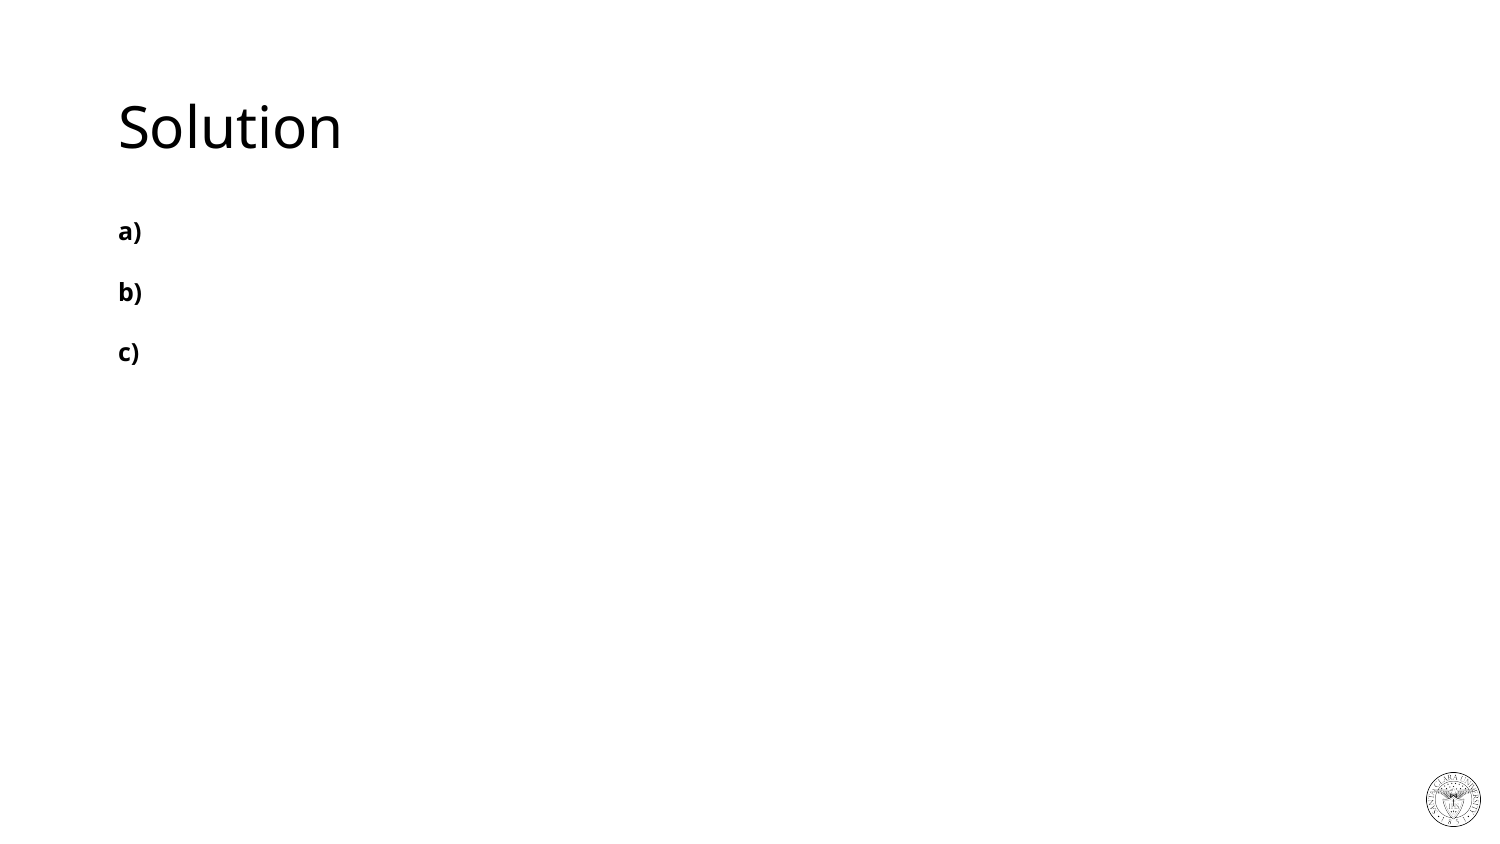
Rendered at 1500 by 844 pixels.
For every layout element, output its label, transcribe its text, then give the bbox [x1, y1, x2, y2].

picture [1426, 772, 1481, 827]
title Solution [103, 44, 1397, 169]
